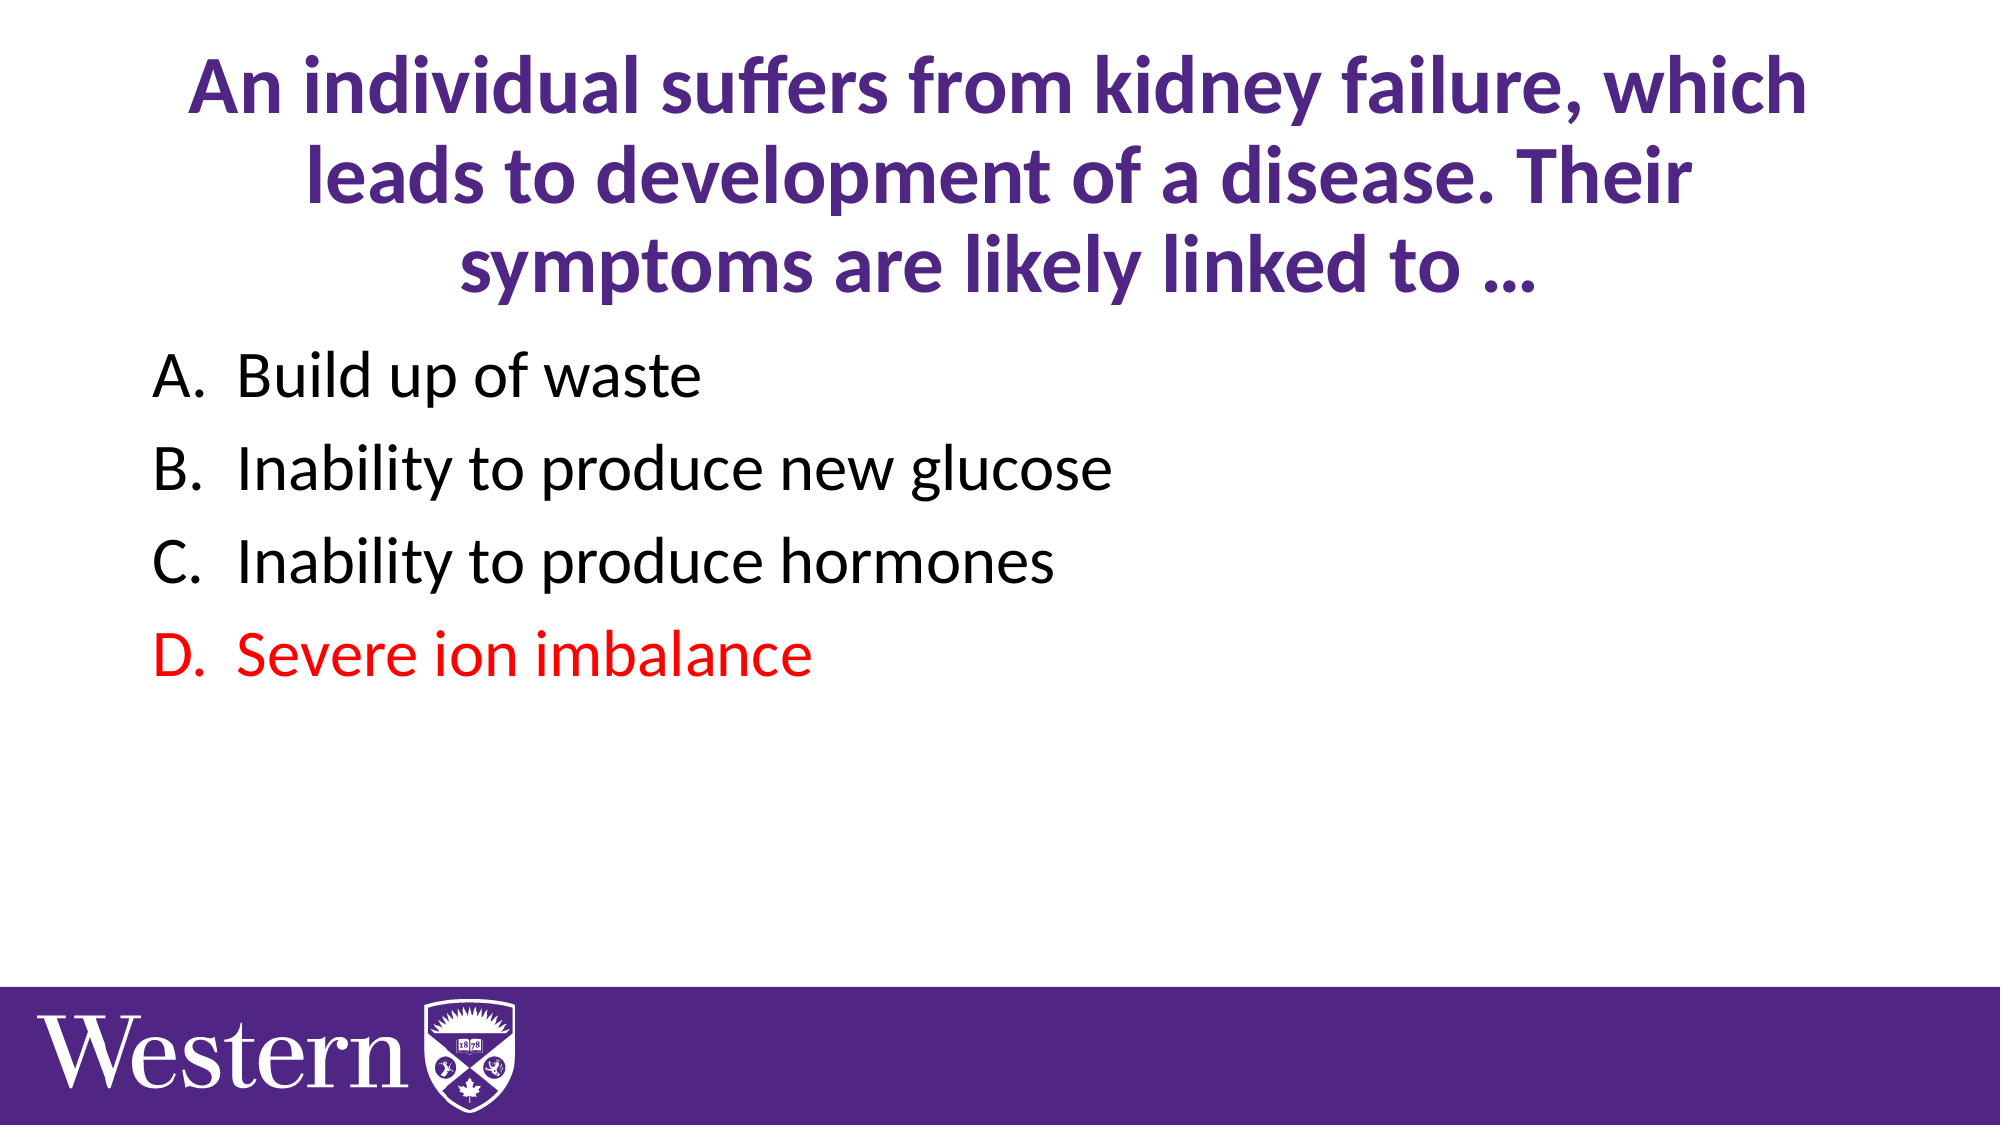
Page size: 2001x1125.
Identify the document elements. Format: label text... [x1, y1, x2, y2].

text_box [0, 986, 2000, 1125]
picture [37, 999, 515, 1113]
title An individual suffers from kidney failure, which leads to development of a disease. Their symptoms are likely linked to … [137, 32, 1863, 320]
list Build up of waste Inability to produce new glucose Inability to produce hormones Severe ion imbalance [137, 332, 1863, 975]
